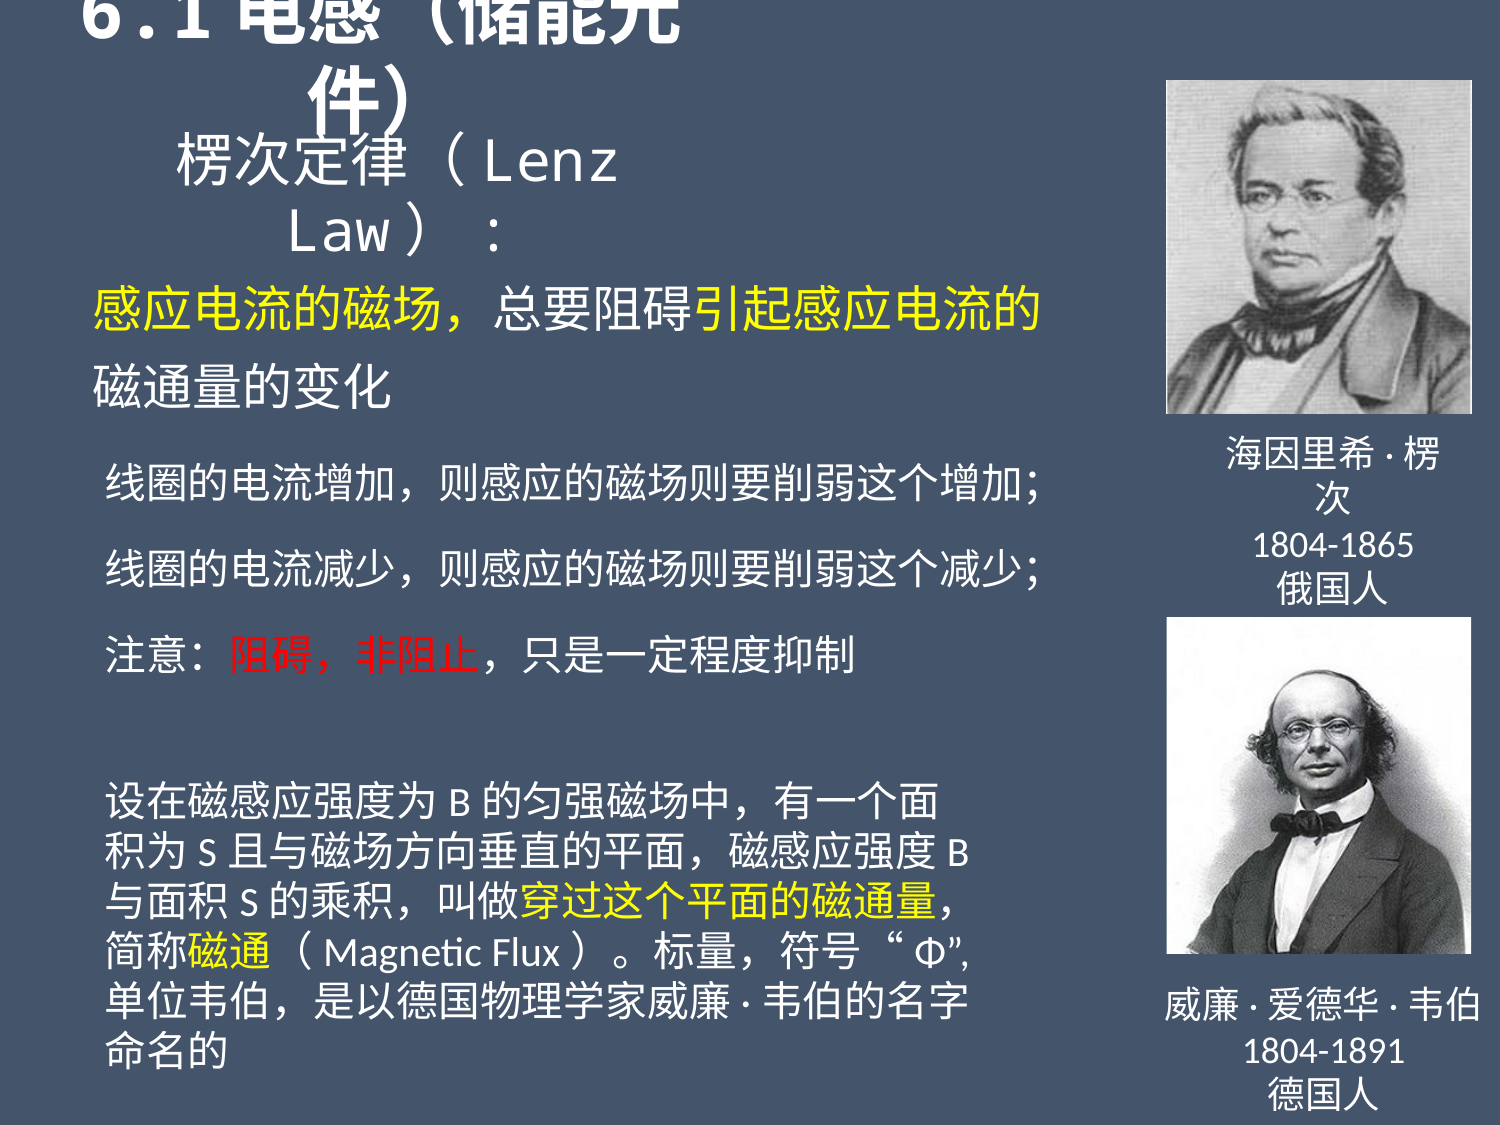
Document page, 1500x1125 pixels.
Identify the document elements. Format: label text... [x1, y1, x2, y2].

text_box 海因里希·楞次 1804-1865 俄国人 [1195, 422, 1472, 617]
text_box 线圈的电流增加，则感应的磁场则要削弱这个增加； 线圈的电流减少，则感应的磁场则要削弱这个减少； 注意：阻碍，非阻止，只是一定程度抑制 [89, 434, 1149, 686]
text_box 楞次定律（Lenz Law）: [69, 151, 728, 271]
text_box 威廉·爱德华·韦伯 1804-1891 德国人 [1150, 973, 1498, 1124]
picture [1166, 80, 1472, 414]
picture [1166, 617, 1472, 954]
text_box 6.1电感（储能元件） [28, 0, 734, 151]
text_box 感应电流的磁场，总要阻碍引起感应电流的磁通量的变化 [77, 252, 1094, 424]
text_box 设在磁感应强度为B的匀强磁场中，有一个面积为S且与磁场方向垂直的平面，磁感应强度B与面积S的乘积，叫做穿过这个平面的磁通量，简称磁通（Magnetic Flux）。标量，符号“Φ”, 单位韦伯，是以德国物理学家威廉·韦伯的名字命名的 [89, 767, 995, 1083]
